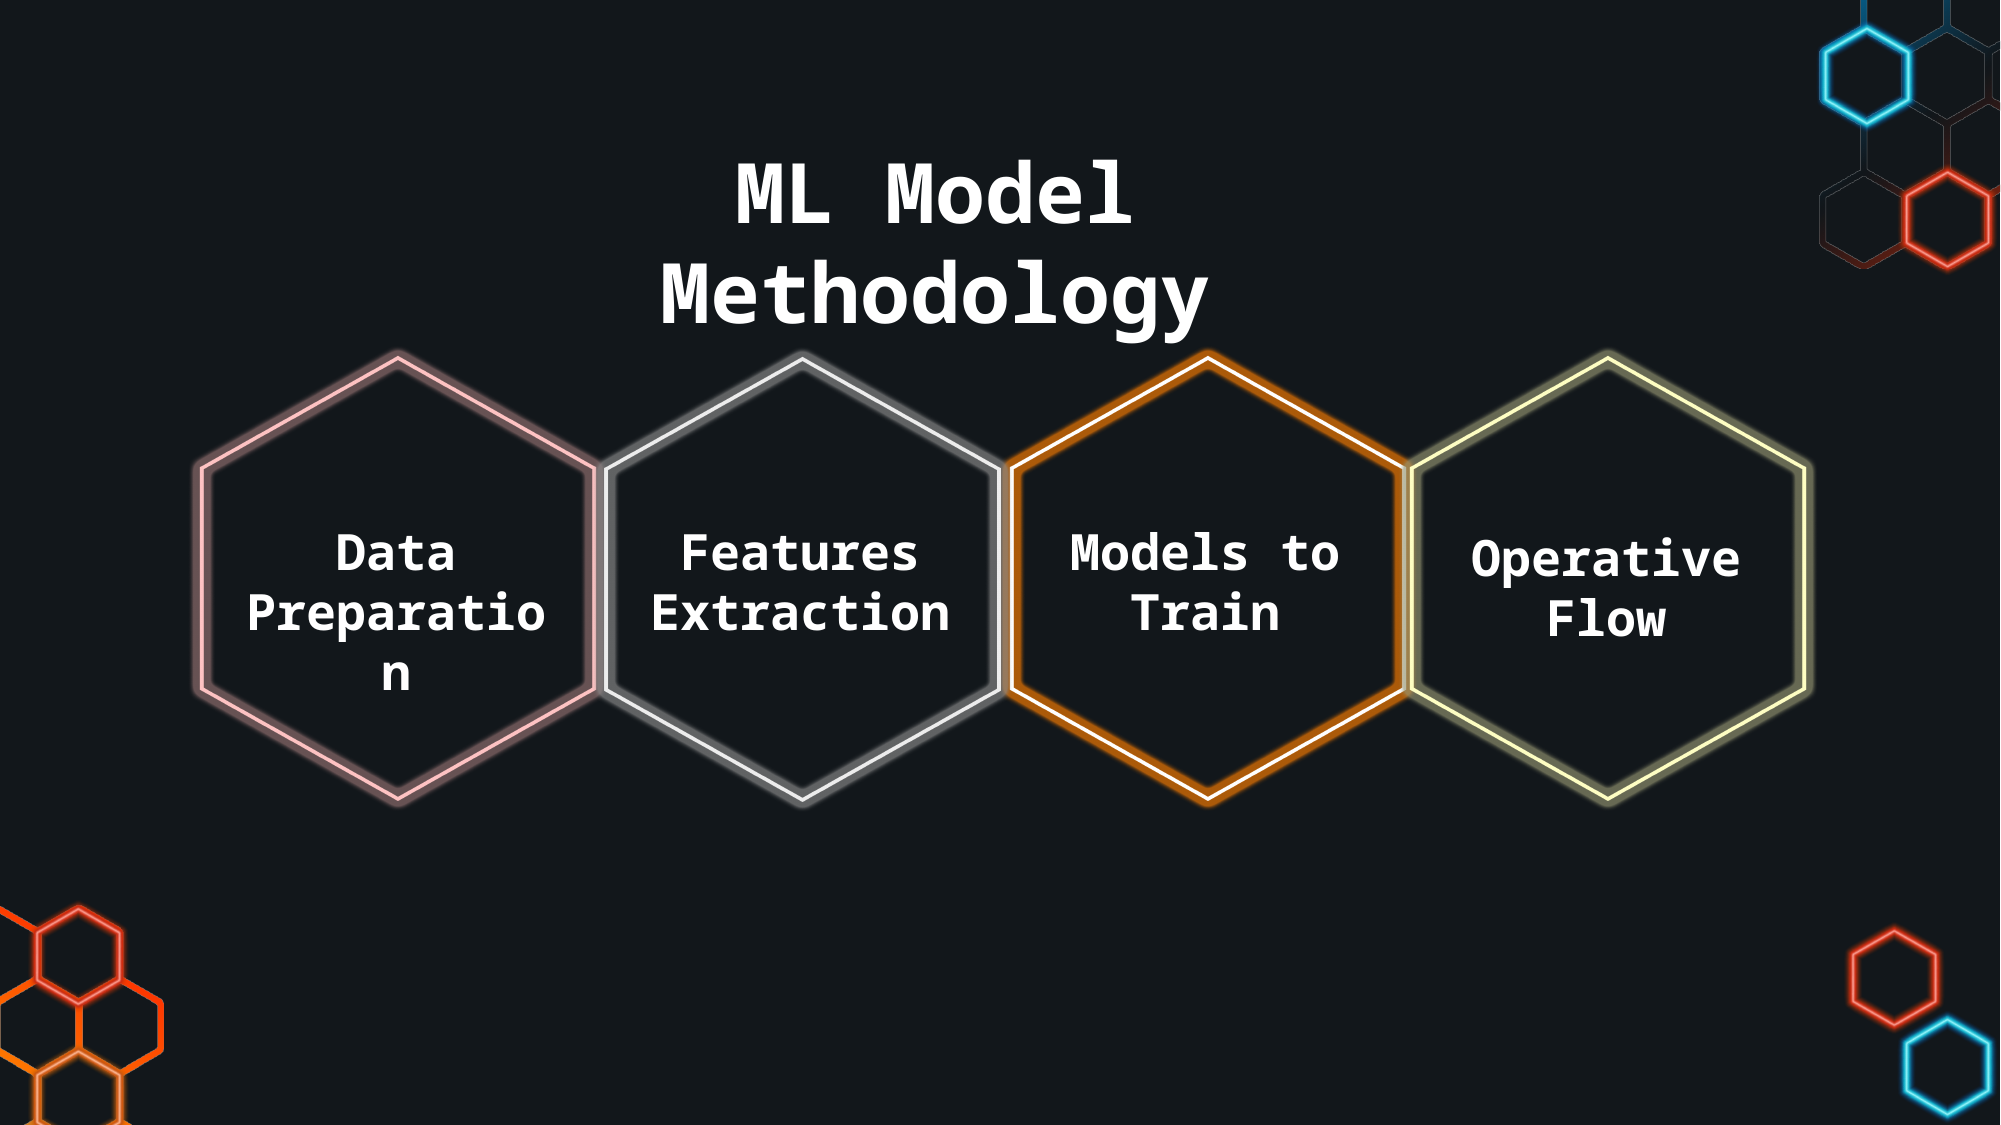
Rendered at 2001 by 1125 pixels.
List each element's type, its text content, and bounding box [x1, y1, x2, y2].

picture [0, 899, 164, 1125]
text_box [85, 343, 1916, 815]
picture [1843, 921, 1999, 1125]
picture [1815, 0, 2001, 277]
title ML Model Methodology [454, 125, 1418, 261]
